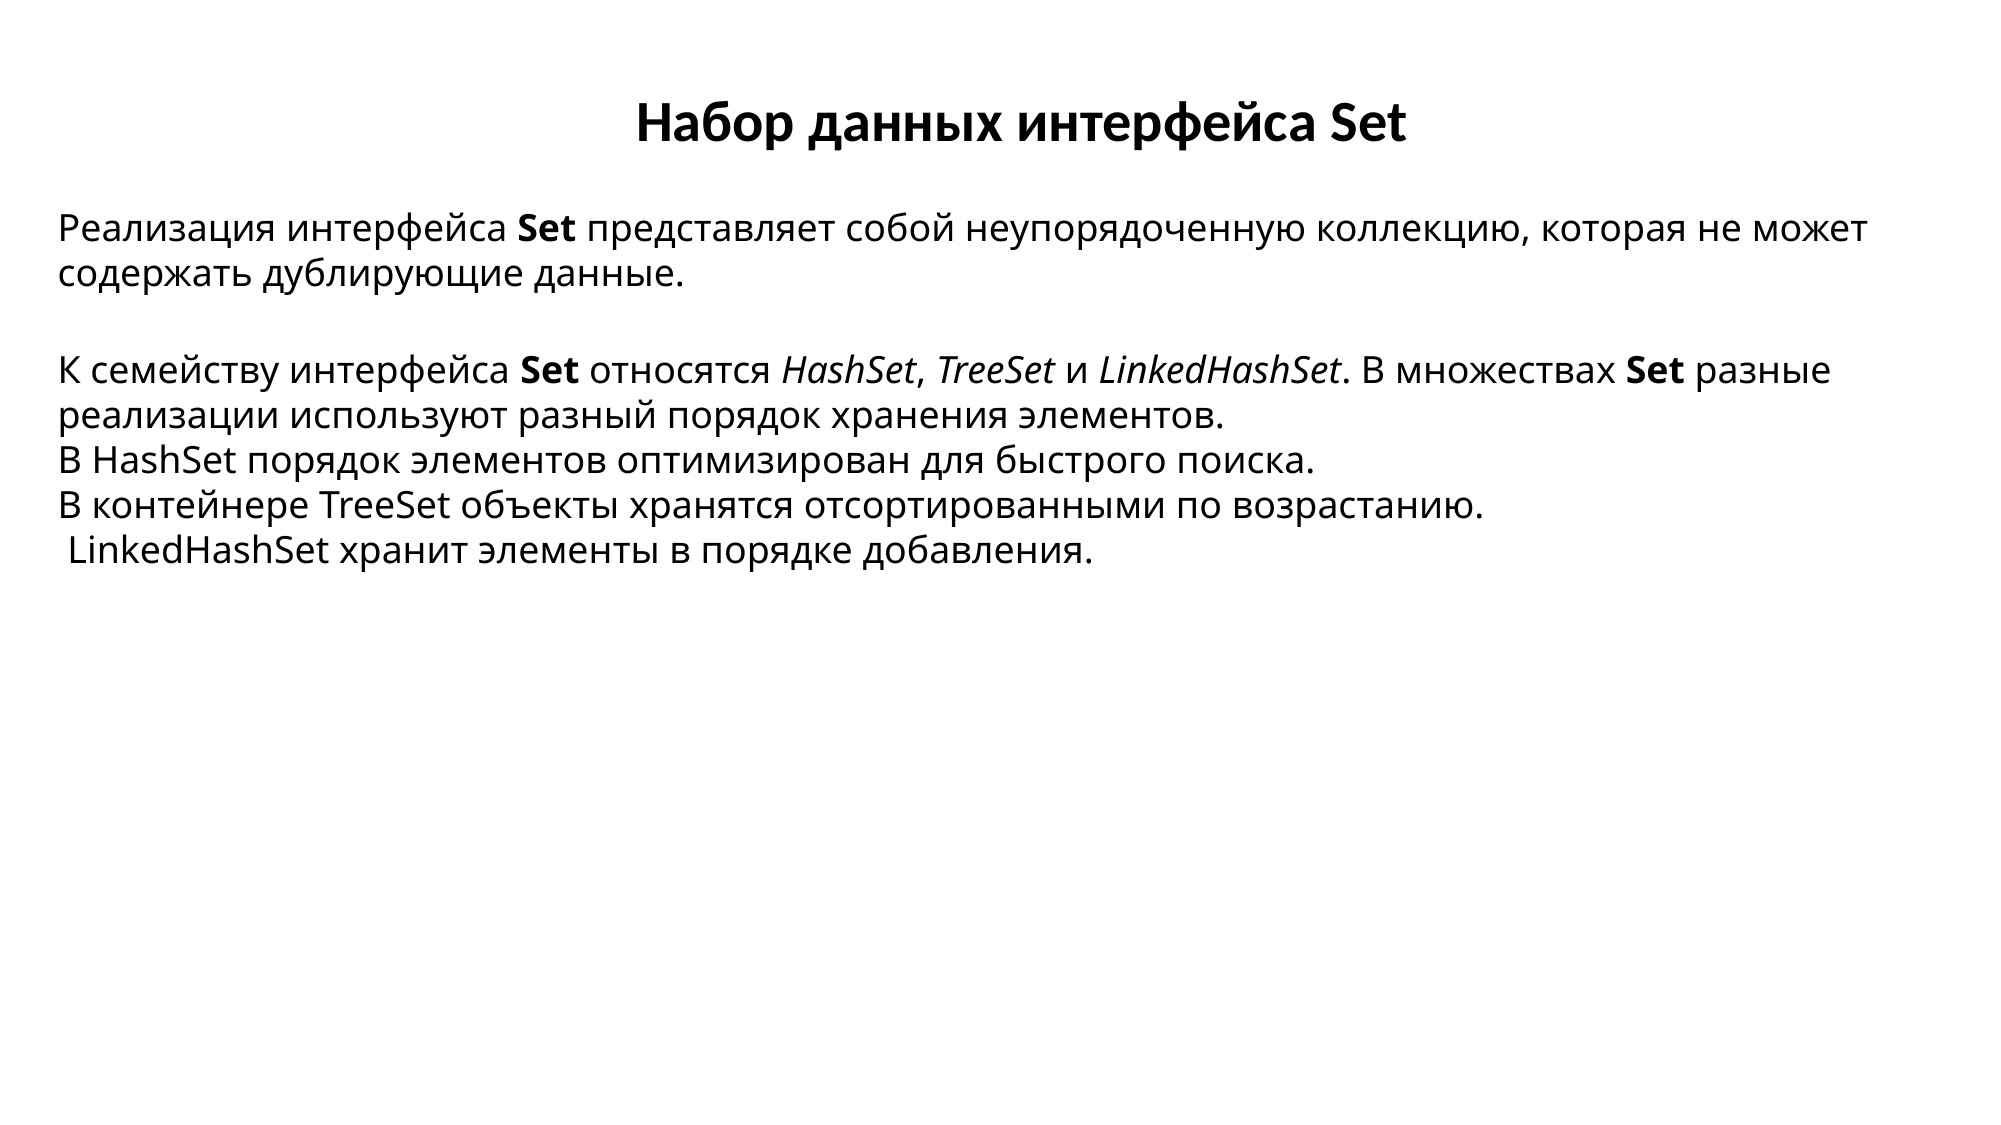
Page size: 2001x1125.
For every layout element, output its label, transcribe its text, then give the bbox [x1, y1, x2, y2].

text_box Набор данных интерфейса Set [333, 75, 1710, 160]
text_box К семейству интерфейса Set относятся HashSet, TreeSet и LinkedHashSet. В множествах Set разные реализации используют разный порядок хранения элементов. В HashSet порядок элементов оптимизирован для быстрого поиска. В контейнере TreeSet объекты хранятся отсортированными по возрастанию. LinkedHashSet хранит элементы в порядке добавления. [42, 338, 1979, 579]
text_box Реализация интерфейса Set представляет собой неупорядоченную коллекцию, которая не может содержать дублирующие данные. [42, 196, 1909, 302]
